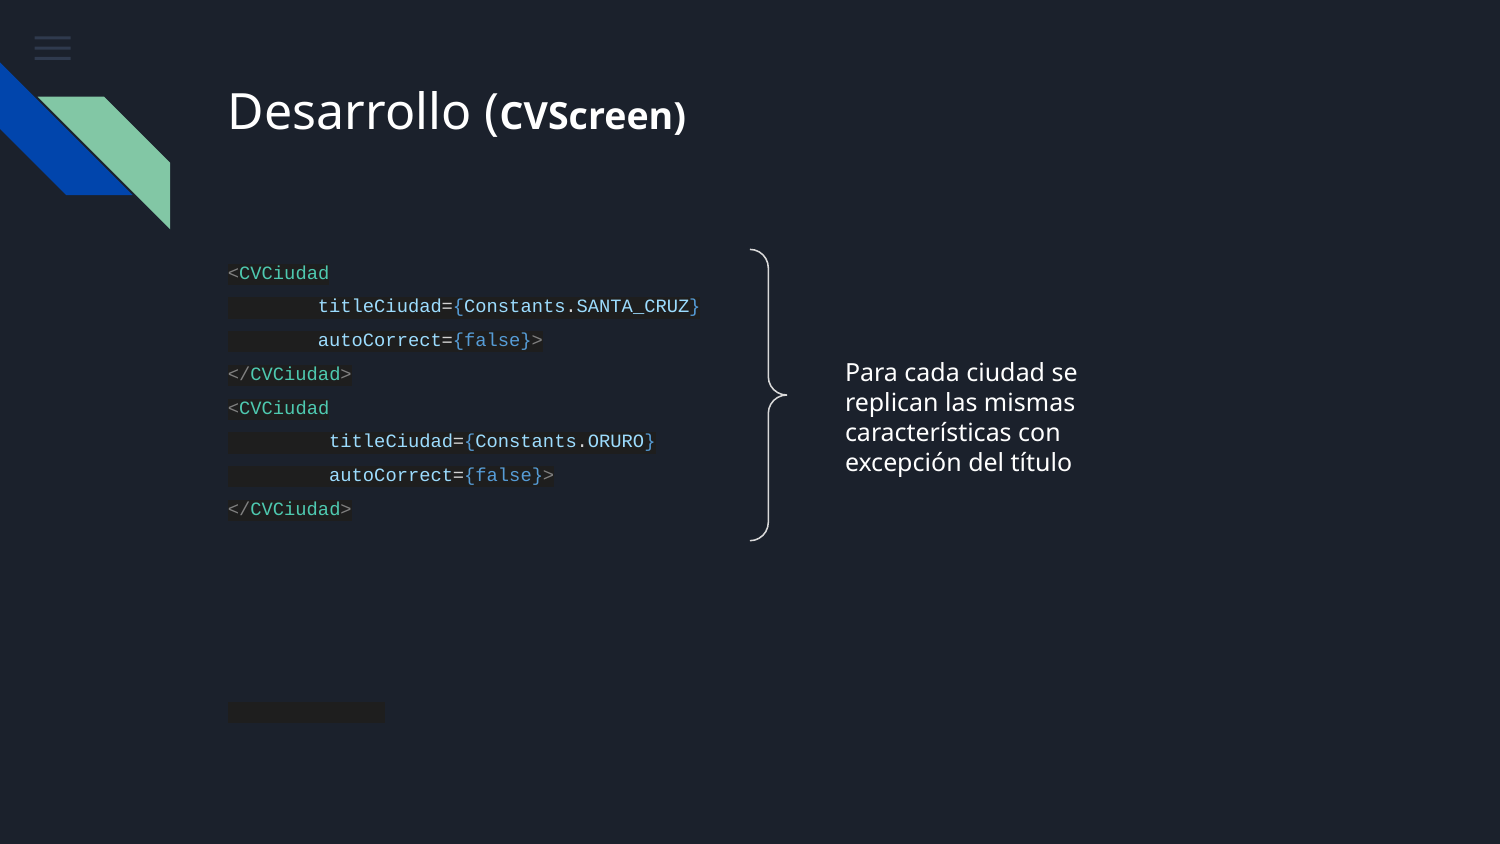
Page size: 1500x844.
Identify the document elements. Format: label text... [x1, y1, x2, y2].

list <CVCiudad titleCiudad={Constants.SANTA_CRUZ} autoCorrect={false}> </CVCiudad> <CVCiudad titleCiudad={Constants.ORURO} autoCorrect={false}> </CVCiudad> [212, 234, 890, 776]
text_box [749, 249, 787, 541]
text_box Para cada ciudad se replican las mismas características con excepción del título [830, 341, 1175, 461]
title Desarrollo (CVScreen) [212, 64, 1368, 215]
